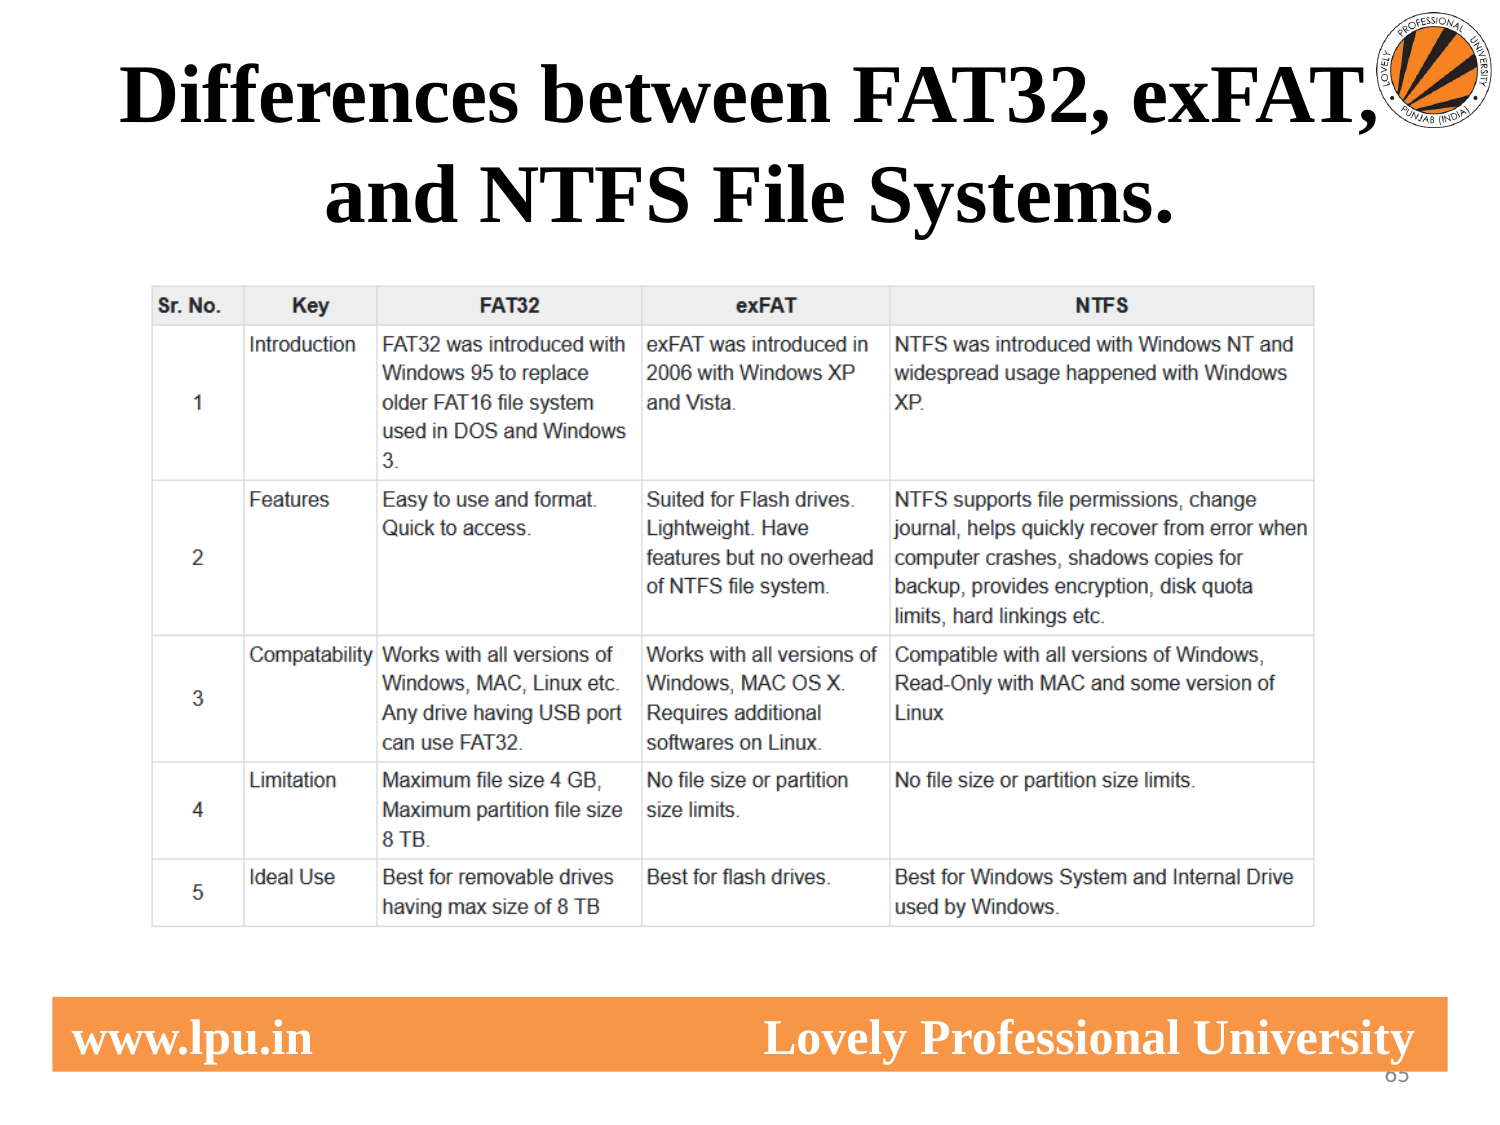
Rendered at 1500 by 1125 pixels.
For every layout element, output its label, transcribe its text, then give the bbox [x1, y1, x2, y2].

text_box 65 [1074, 1072, 1425, 1103]
text_box www.lpu.in Lovely Professional University [52, 996, 1448, 1072]
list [140, 269, 1325, 940]
picture [1375, 11, 1492, 128]
title Differences between FAT32, exFAT, and NTFS File Systems. [75, 45, 1425, 233]
